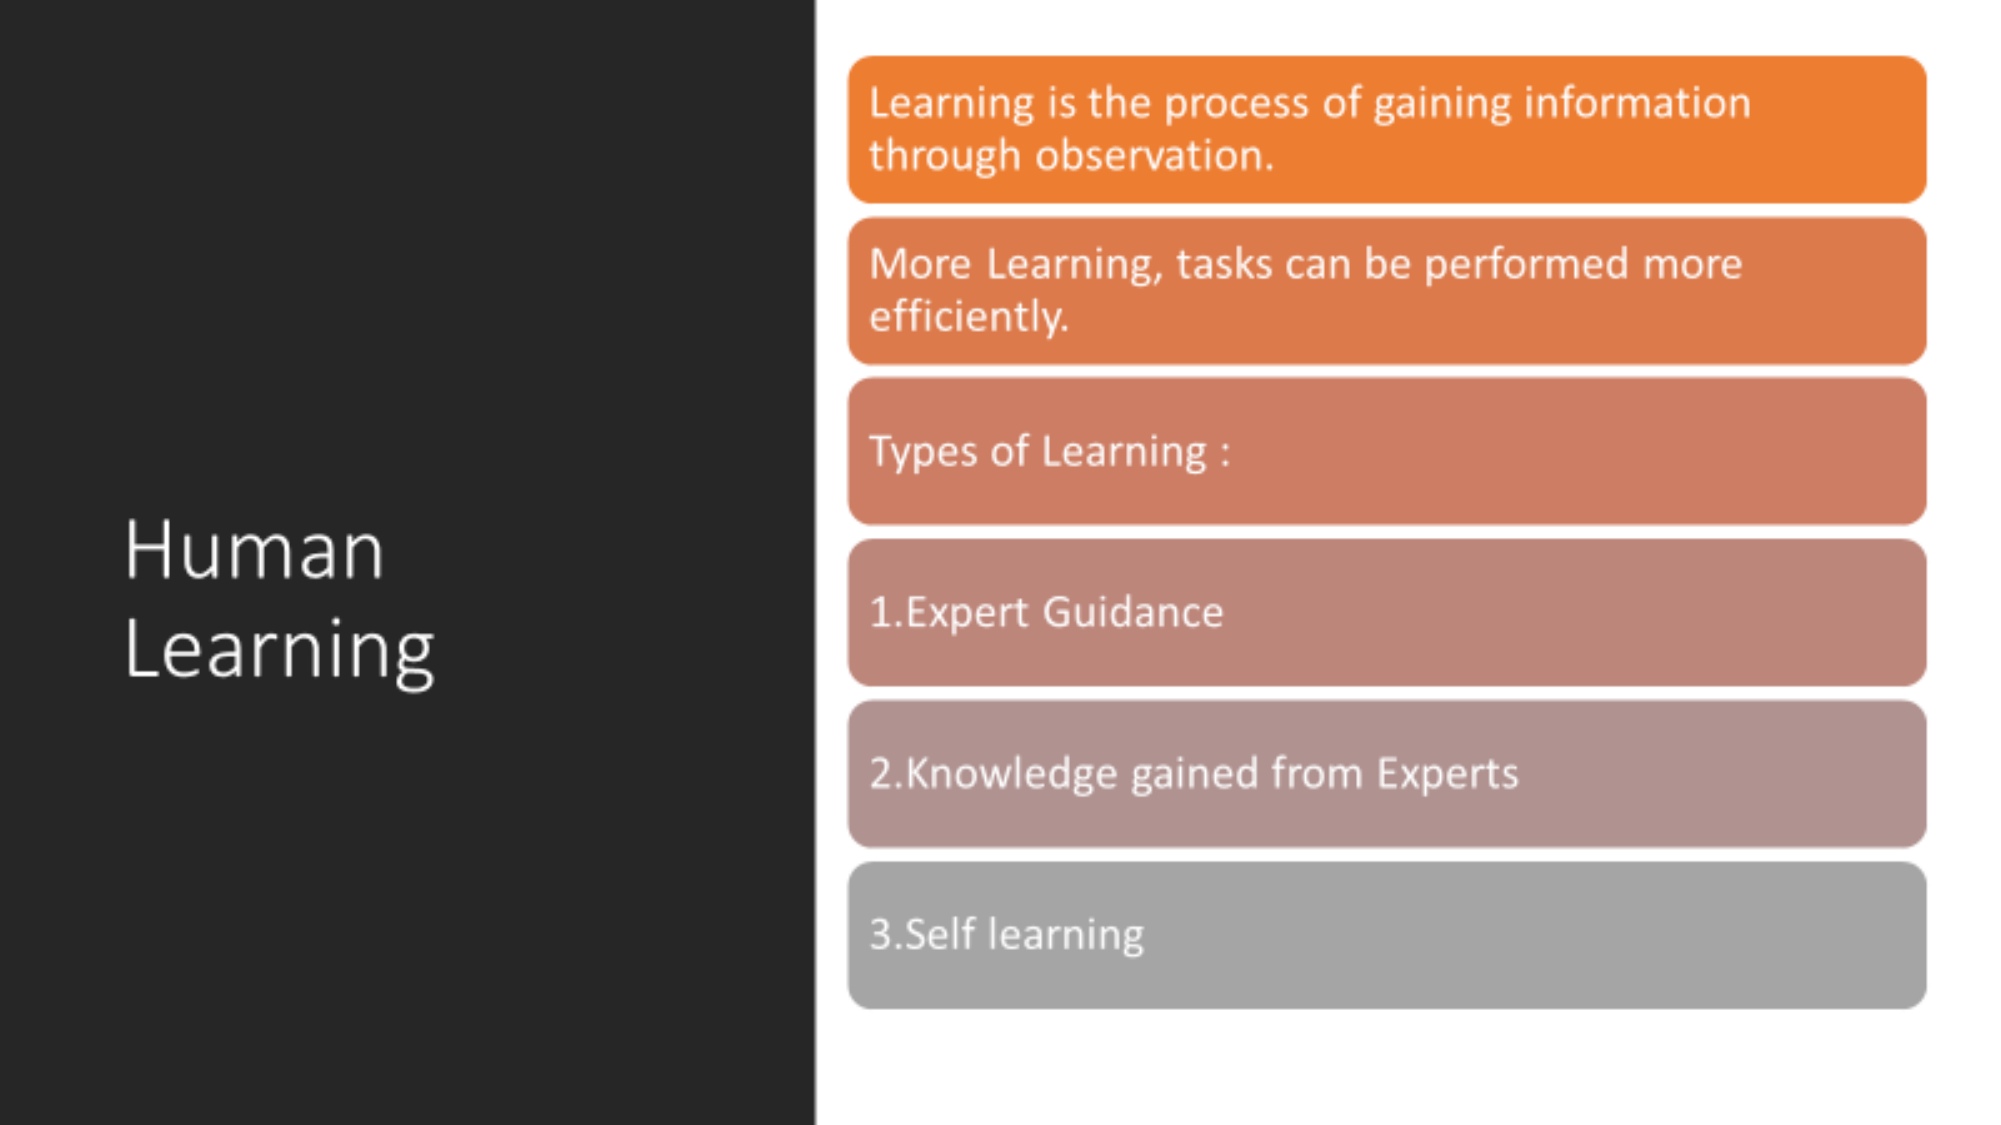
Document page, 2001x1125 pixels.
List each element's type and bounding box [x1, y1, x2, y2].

list [0, 0, 2000, 1125]
